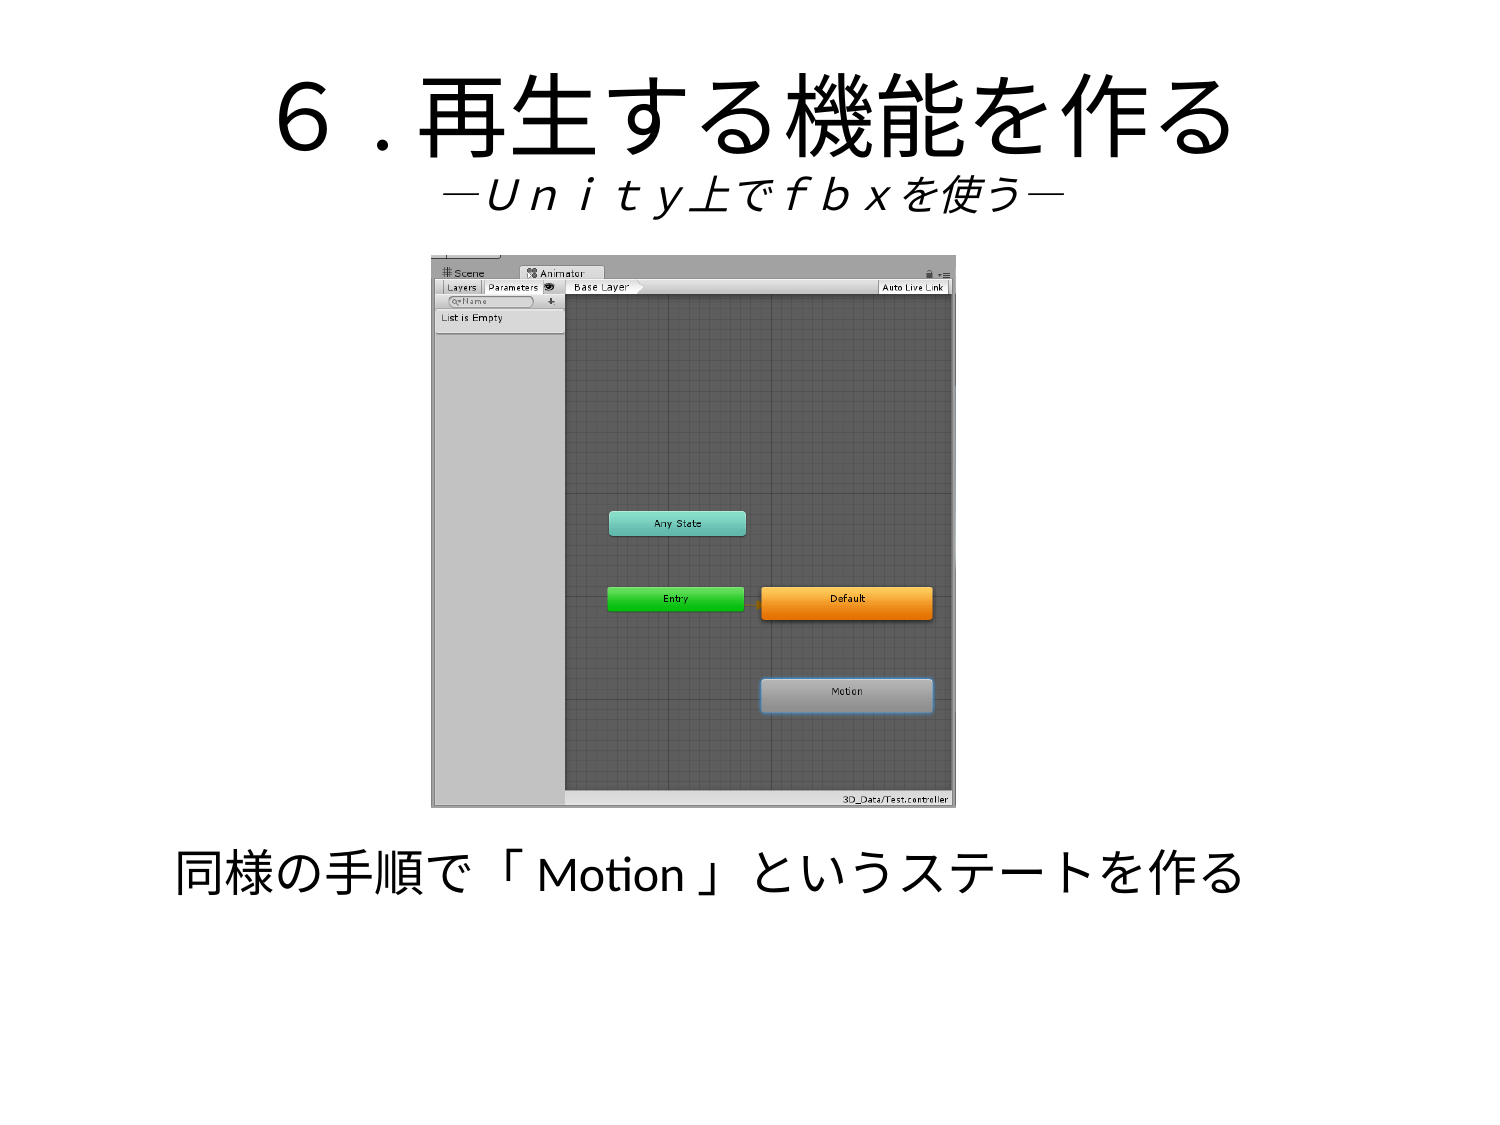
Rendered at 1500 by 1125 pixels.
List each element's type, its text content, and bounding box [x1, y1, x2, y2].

text_box 同様の手順で「Motion」というステートを作る [159, 834, 1263, 909]
title ６.再生する機能を作る ―Ｕｎｉｔｙ上でｆｂｘを使う― [75, 45, 1425, 233]
picture [430, 255, 956, 808]
